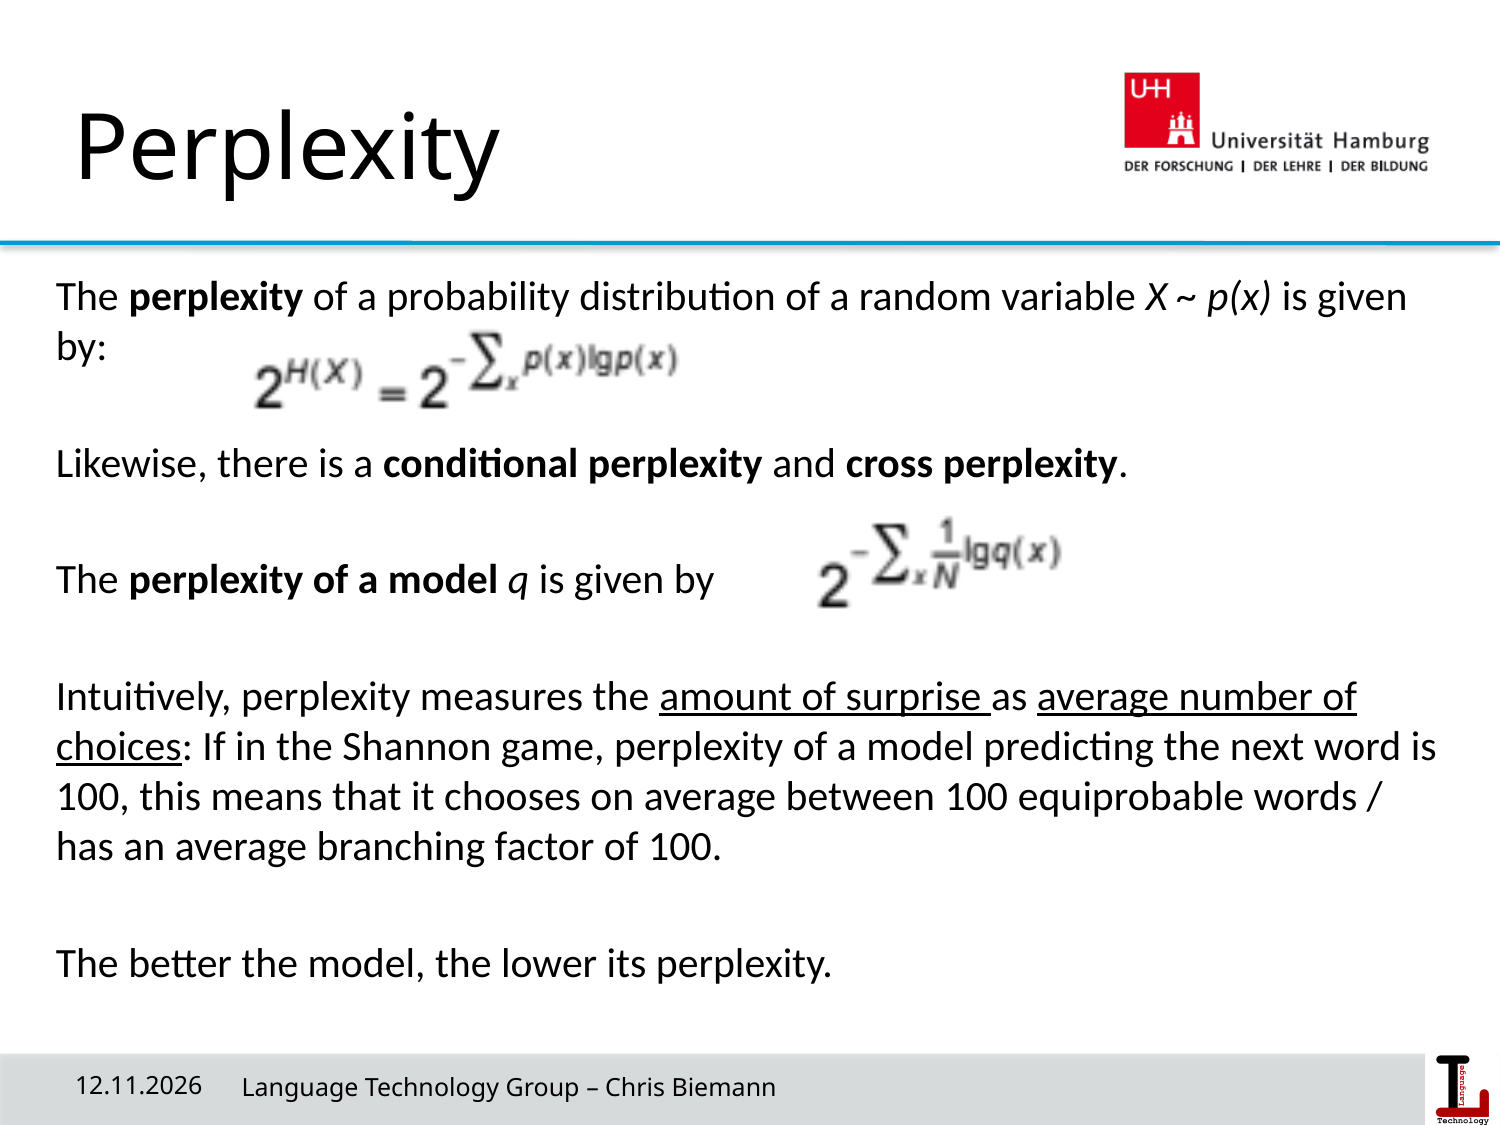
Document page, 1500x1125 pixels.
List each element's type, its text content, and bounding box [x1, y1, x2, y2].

title Perplexity [58, 80, 1187, 218]
text_box Language Technology Group – Chris Biemann [235, 1056, 978, 1117]
picture [1425, 1052, 1500, 1125]
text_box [249, 324, 684, 413]
text_box 24/04/19 [74, 1056, 224, 1117]
list The perplexity of a probability distribution of a random variable X ~ p(x) is given by: Likewise, there is a conditional perplexity and cross perplexity. The perplexity of a model q is given by Intuitively, perplexity measures the amount of surprise as average number of choices: If in the Shannon game, perplexity of a model predicting the next word is 100, this means that it chooses on average between 100 equiprobable words / has an average branching factor of 100. The better the model, the lower its perplexity. [41, 261, 1459, 1047]
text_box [812, 499, 1066, 613]
